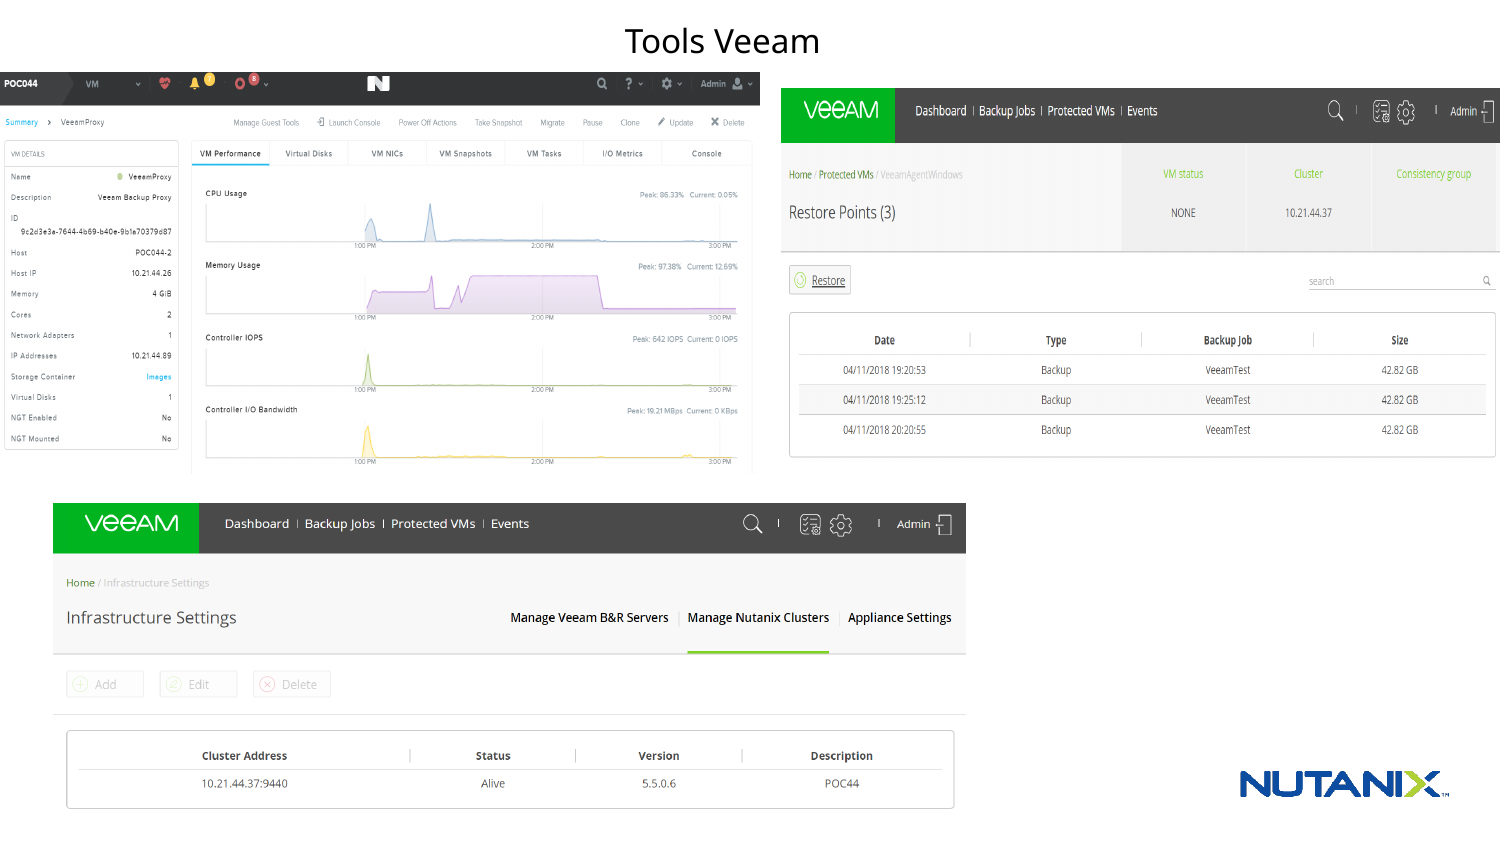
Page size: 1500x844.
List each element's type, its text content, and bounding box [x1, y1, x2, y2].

picture [53, 503, 967, 812]
picture [0, 71, 761, 474]
title Tools Veeam [53, 1, 1392, 87]
picture [781, 88, 1500, 463]
picture [1238, 768, 1450, 798]
